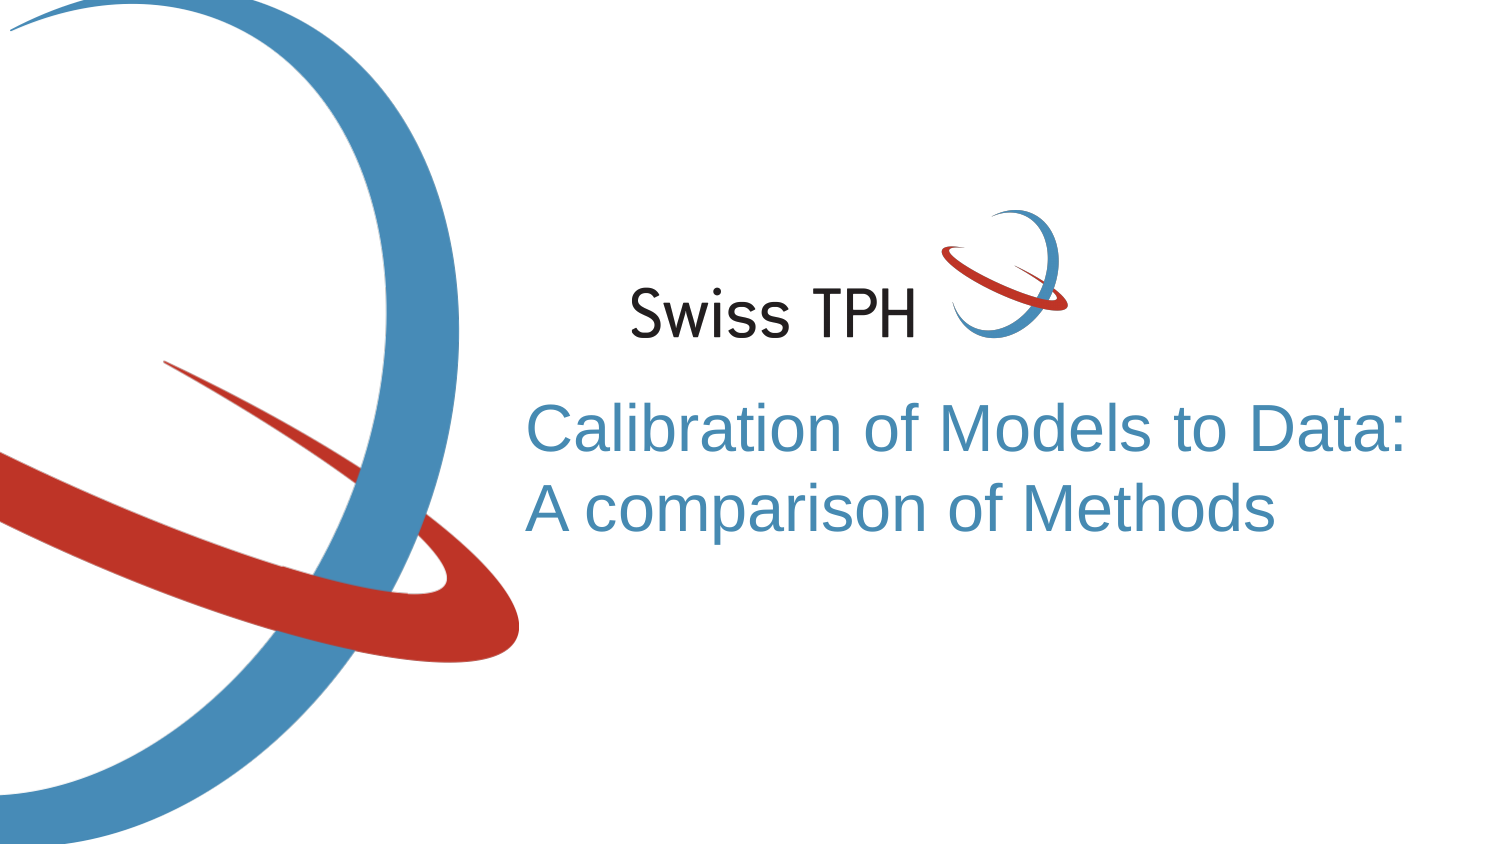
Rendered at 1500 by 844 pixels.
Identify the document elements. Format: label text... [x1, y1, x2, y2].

picture [0, 0, 519, 844]
list Calibration of Models to Data: A comparison of Methods [525, 386, 1424, 552]
